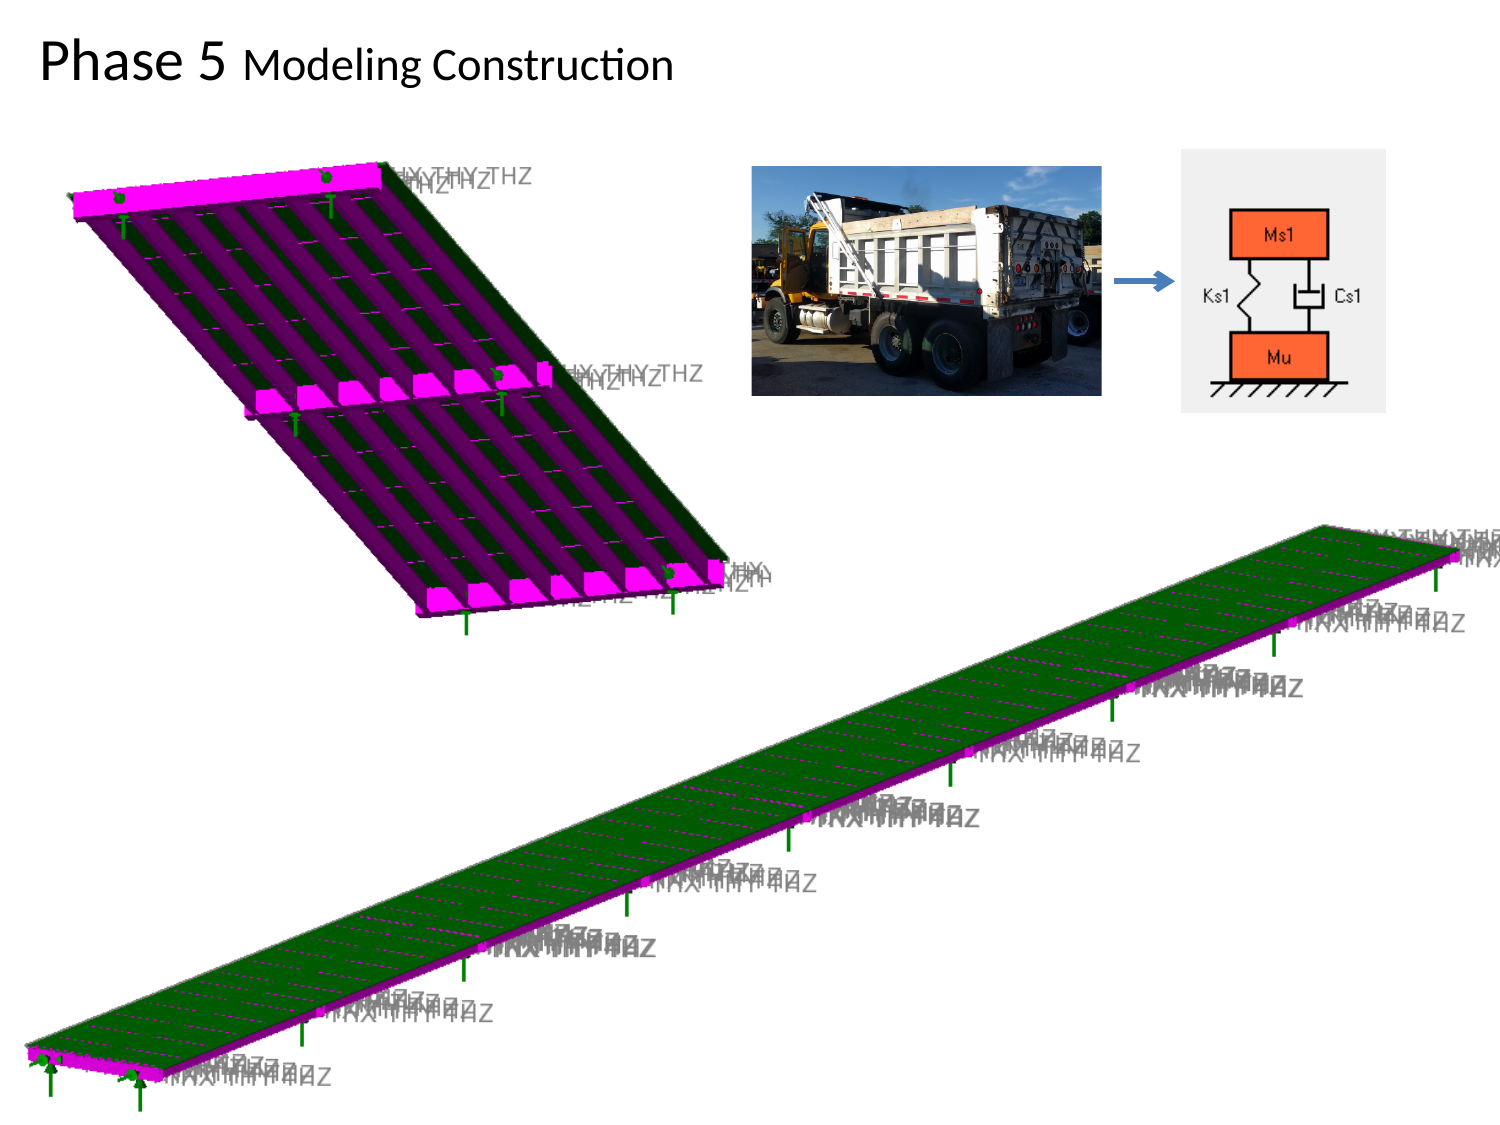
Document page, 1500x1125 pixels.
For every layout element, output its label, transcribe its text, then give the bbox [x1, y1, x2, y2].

picture [0, 103, 1500, 1125]
title Phase 5 Modeling Construction [24, 12, 1375, 100]
picture [1180, 149, 1387, 413]
